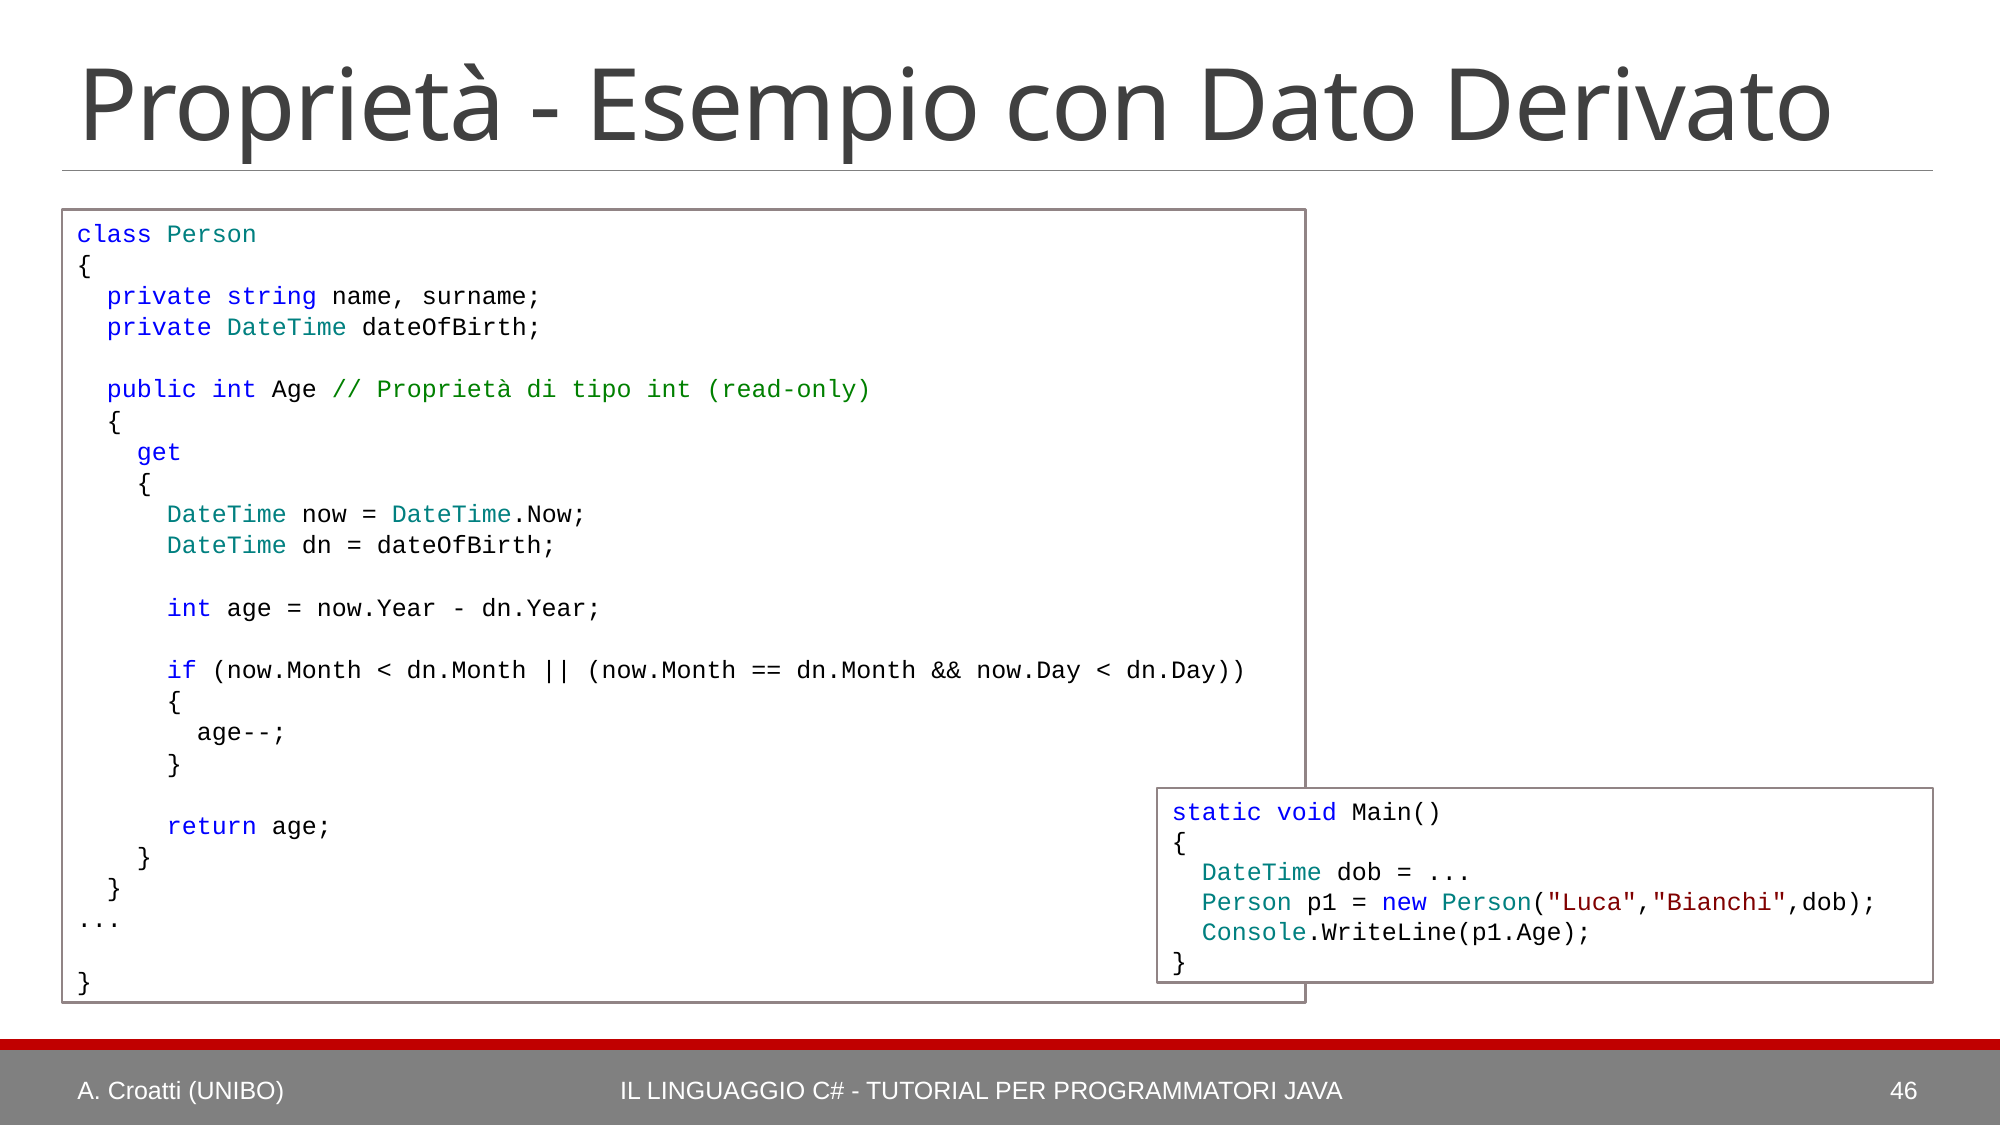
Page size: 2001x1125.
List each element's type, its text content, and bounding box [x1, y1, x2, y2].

text_box class Person { private string name, surname; private DateTime dateOfBirth; public int Age // Proprietà di tipo int (read-only) { get { DateTime now = DateTime.Now; DateTime dn = dateOfBirth; int age = now.Year - dn.Year; if (now.Month < dn.Month || (now.Month == dn.Month && now.Day < dn.Day)) { age--; } return age; } } ... } [61, 208, 1307, 1004]
footer Il Linguaggio C# - Tutorial per Programmatori Java [339, 1059, 1624, 1120]
text_box static void Main() { DateTime dob = ... Person p1 = new Person("Luca","Bianchi",dob); Console.WriteLine(p1.Age); } [1156, 787, 1934, 984]
title Proprietà - Esempio con Dato Derivato [62, 47, 1933, 169]
slide_number A. Croatti (UNIBO) [62, 1059, 339, 1120]
slide_number 46 [1624, 1059, 1933, 1120]
